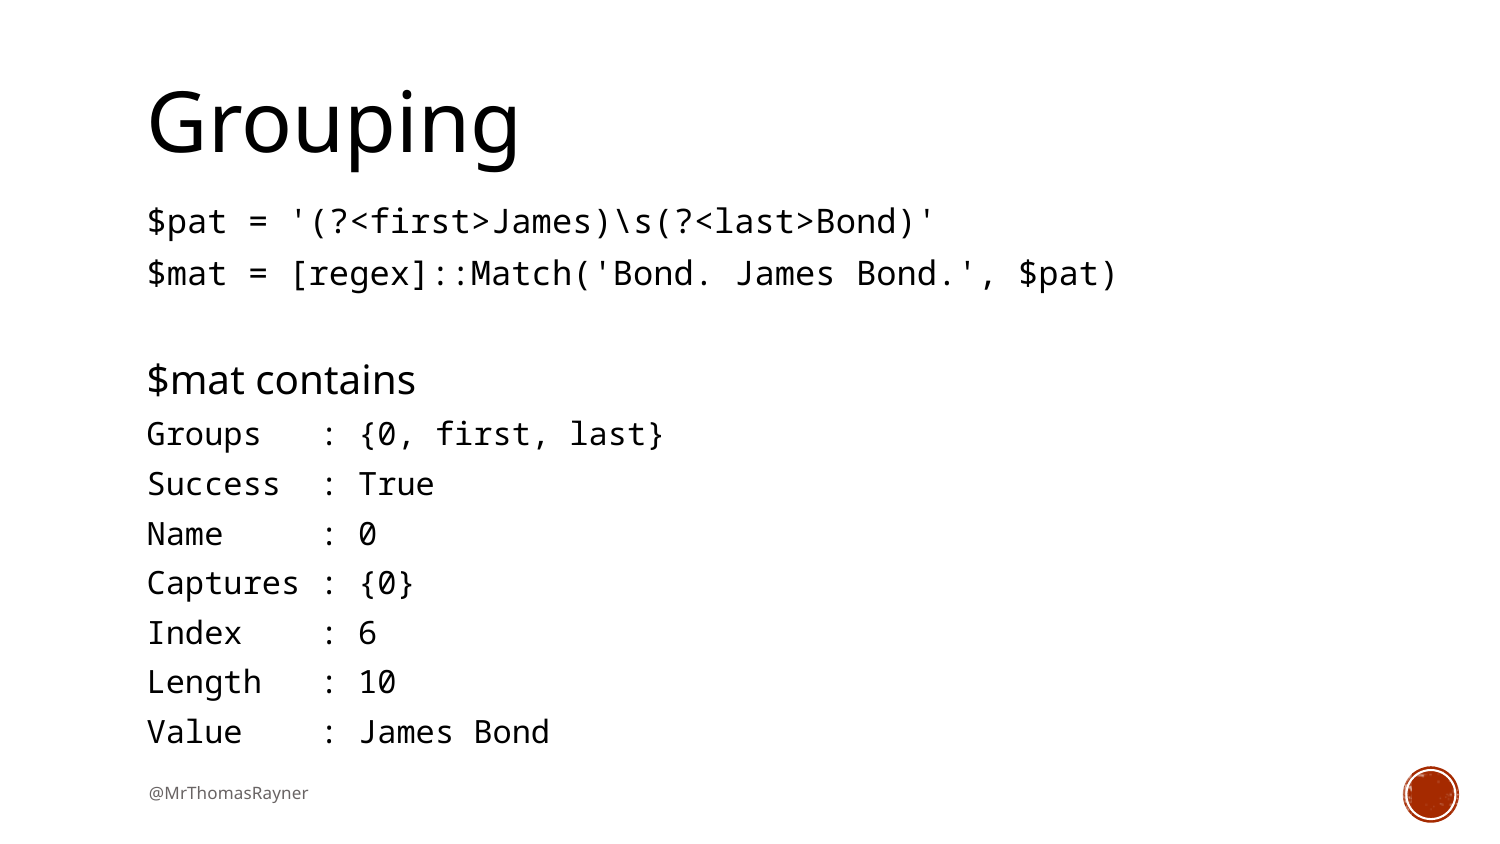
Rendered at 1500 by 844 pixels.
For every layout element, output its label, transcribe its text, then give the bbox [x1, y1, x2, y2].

list $pat = '(?<first>James)\s(?<last>Bond)' $mat = [regex]::Match('Bond. James Bond.', $pat) $mat contains Groups : {0, first, last} Success : True Name : 0 Captures : {0} Index : 6 Length : 10 Value : James Bond [131, 196, 1370, 760]
title Grouping [131, 59, 1370, 192]
footer @MrThomasRayner [133, 771, 913, 817]
